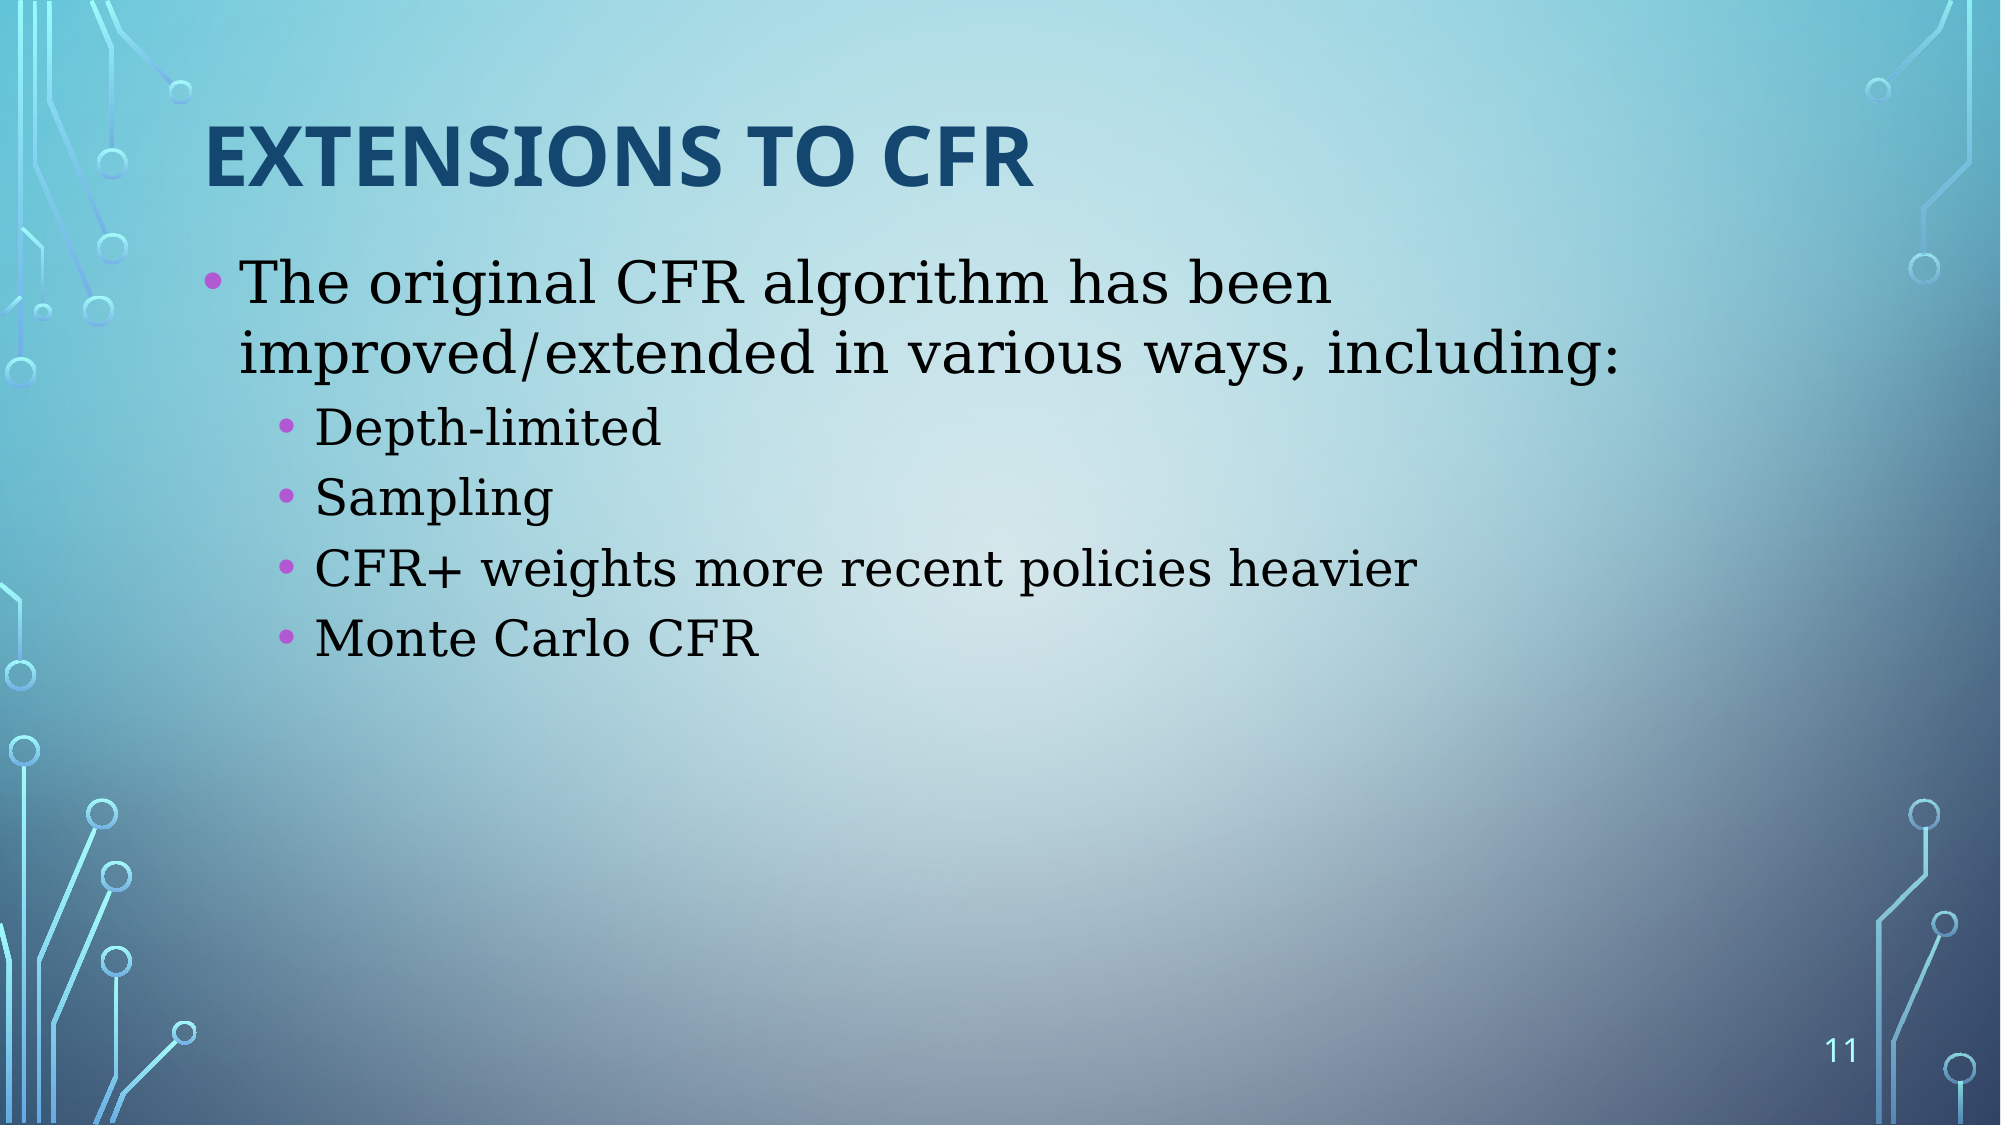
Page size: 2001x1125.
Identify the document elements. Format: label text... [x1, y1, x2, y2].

list The original CFR algorithm has been improved/extended in various ways, including: Depth-limited Sampling CFR+ weights more recent policies heavier Monte Carlo CFR [187, 237, 1879, 1022]
slide_number 11 [1749, 1021, 1876, 1082]
title Extensions to CFR [187, 101, 1879, 218]
